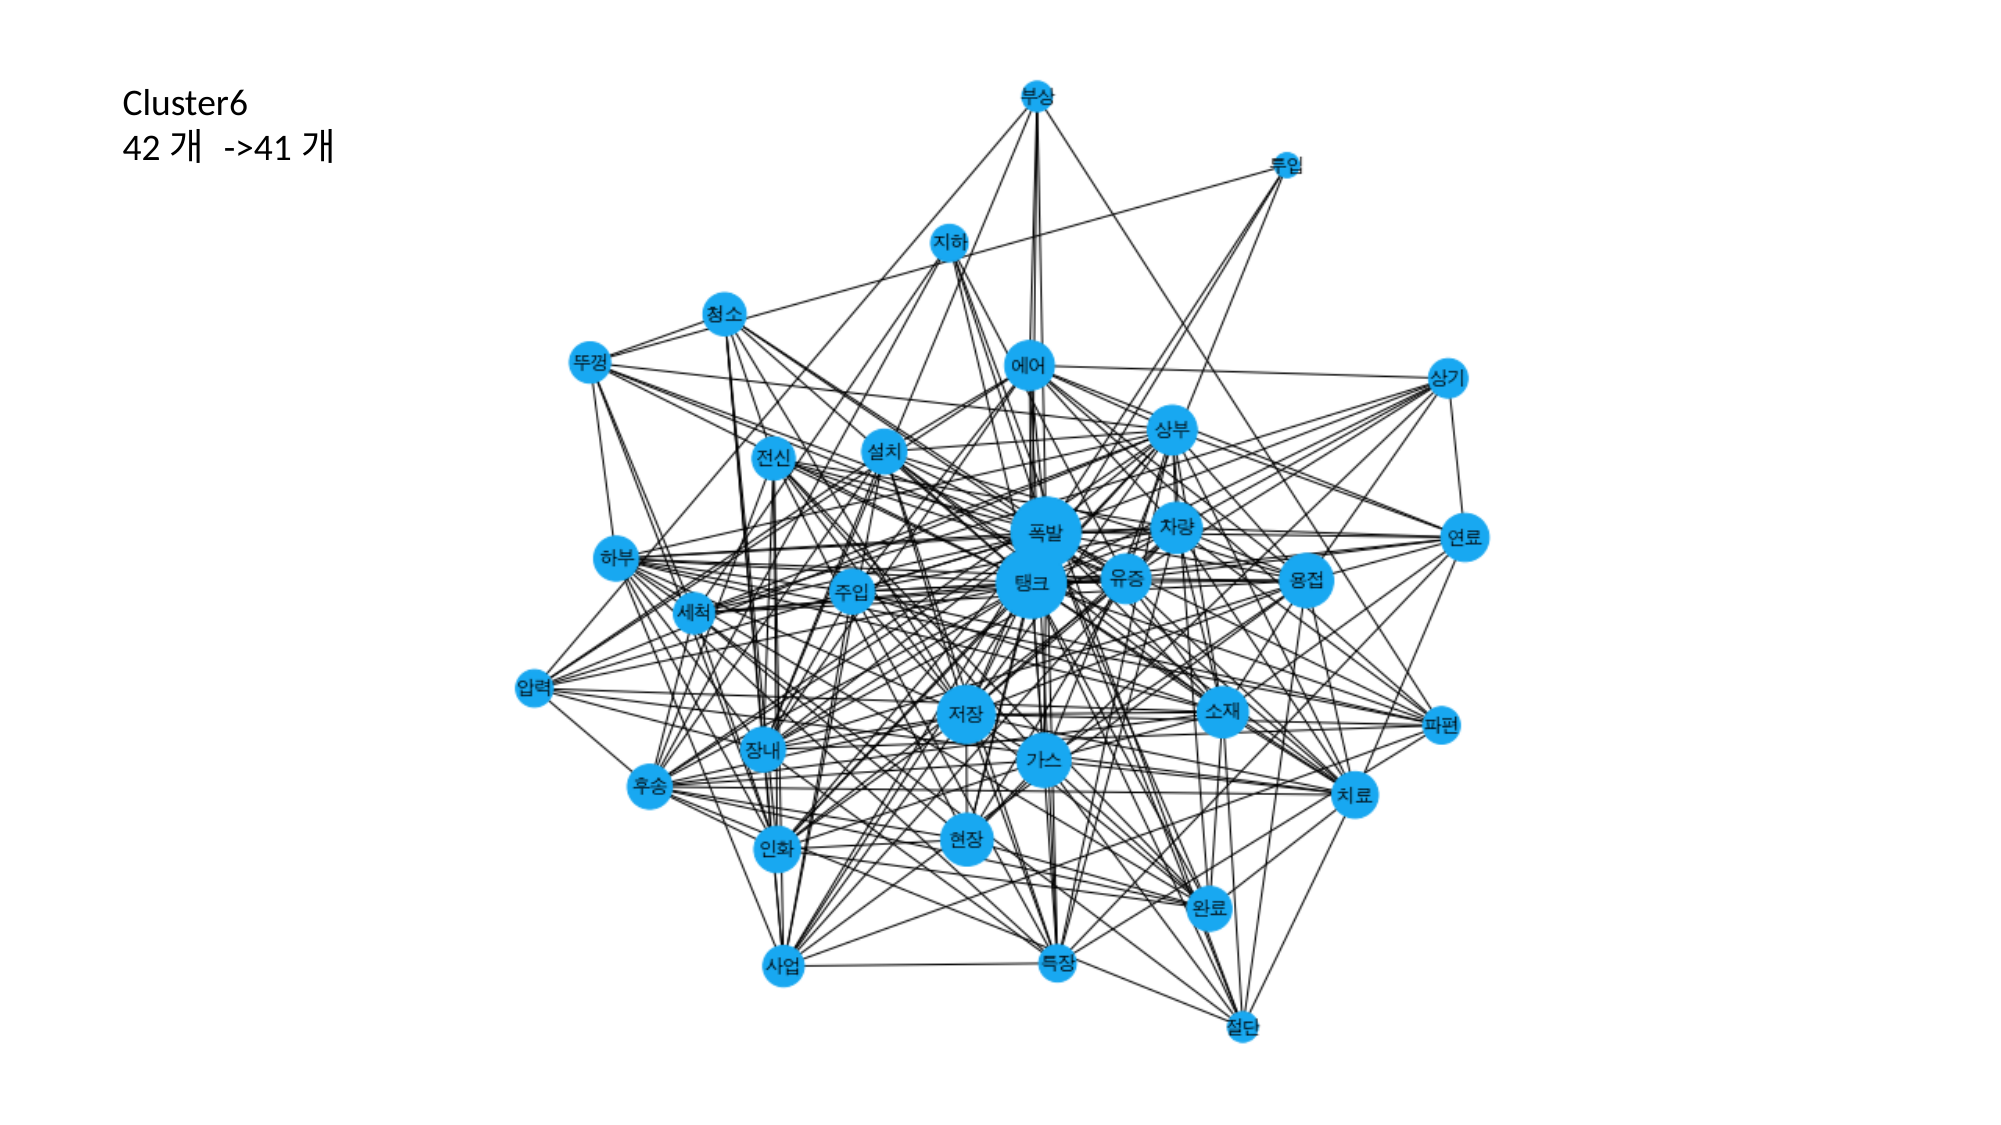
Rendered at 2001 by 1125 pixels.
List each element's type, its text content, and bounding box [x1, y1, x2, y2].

text_box Cluster6 42개 ->41개 [108, 70, 382, 176]
picture [437, 0, 1563, 1125]
